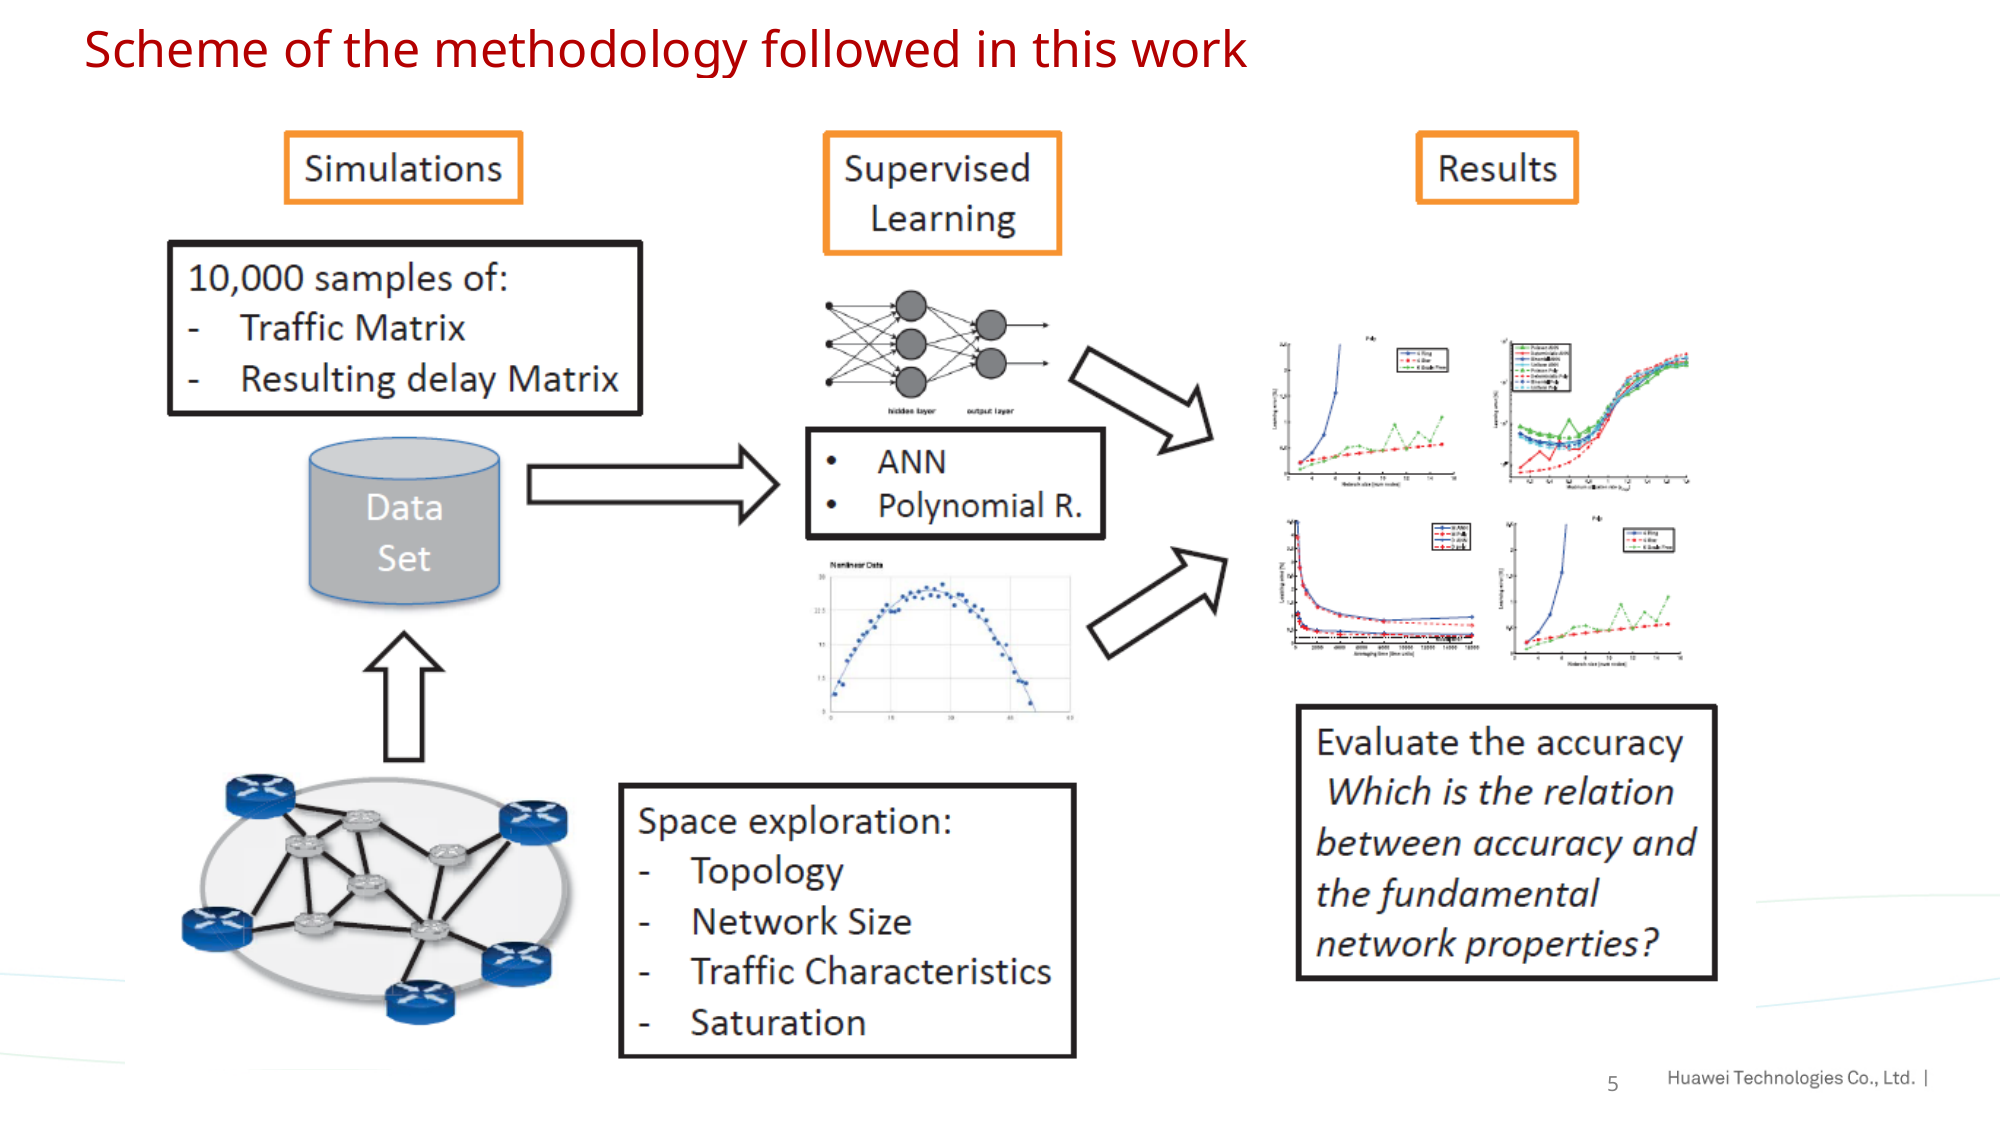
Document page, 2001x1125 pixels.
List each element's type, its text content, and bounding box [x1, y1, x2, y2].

picture [0, 0, 2000, 1125]
title Scheme of the methodology followed in this work [84, 7, 1916, 96]
